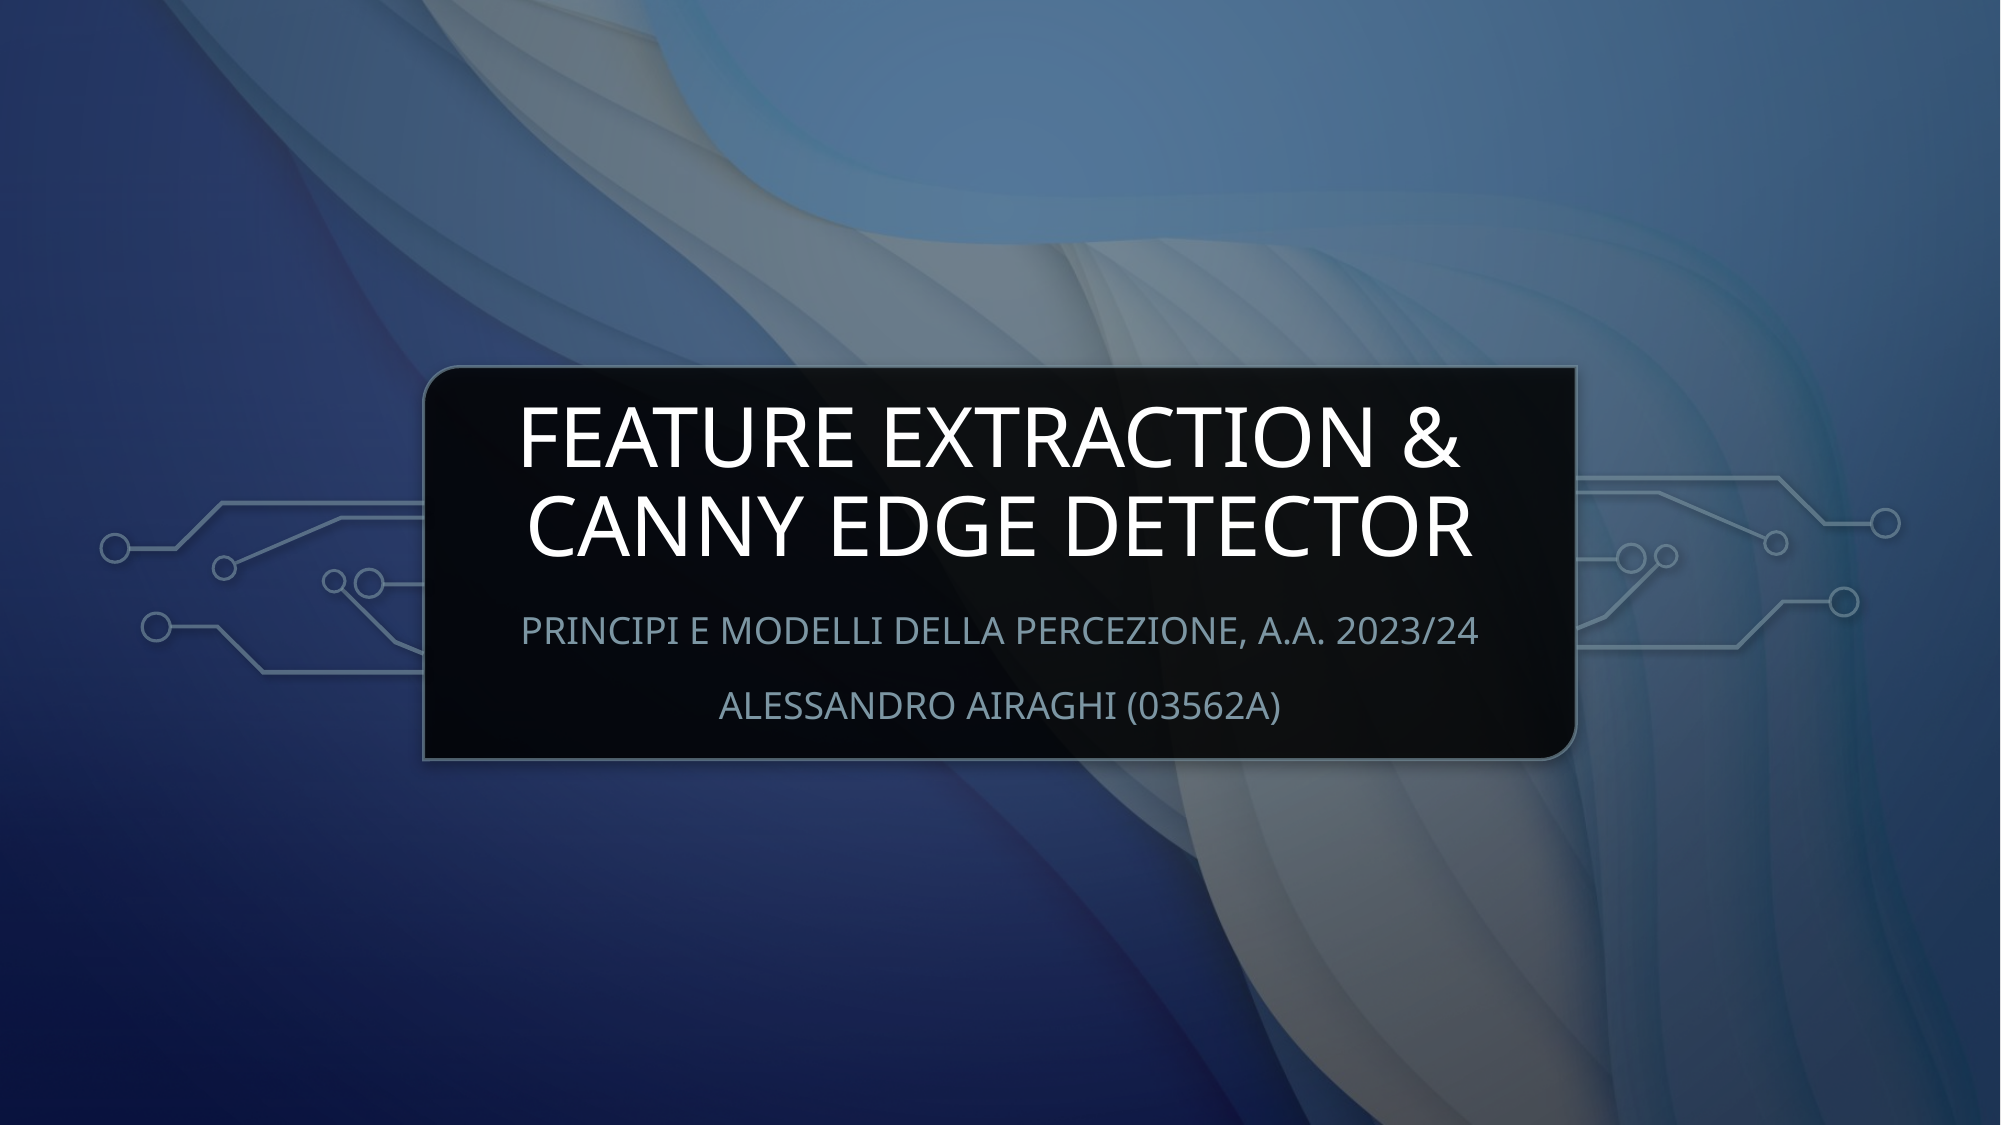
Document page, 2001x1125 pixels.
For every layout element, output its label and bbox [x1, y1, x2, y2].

picture [0, 0, 2000, 1125]
text_box [99, 366, 1902, 760]
